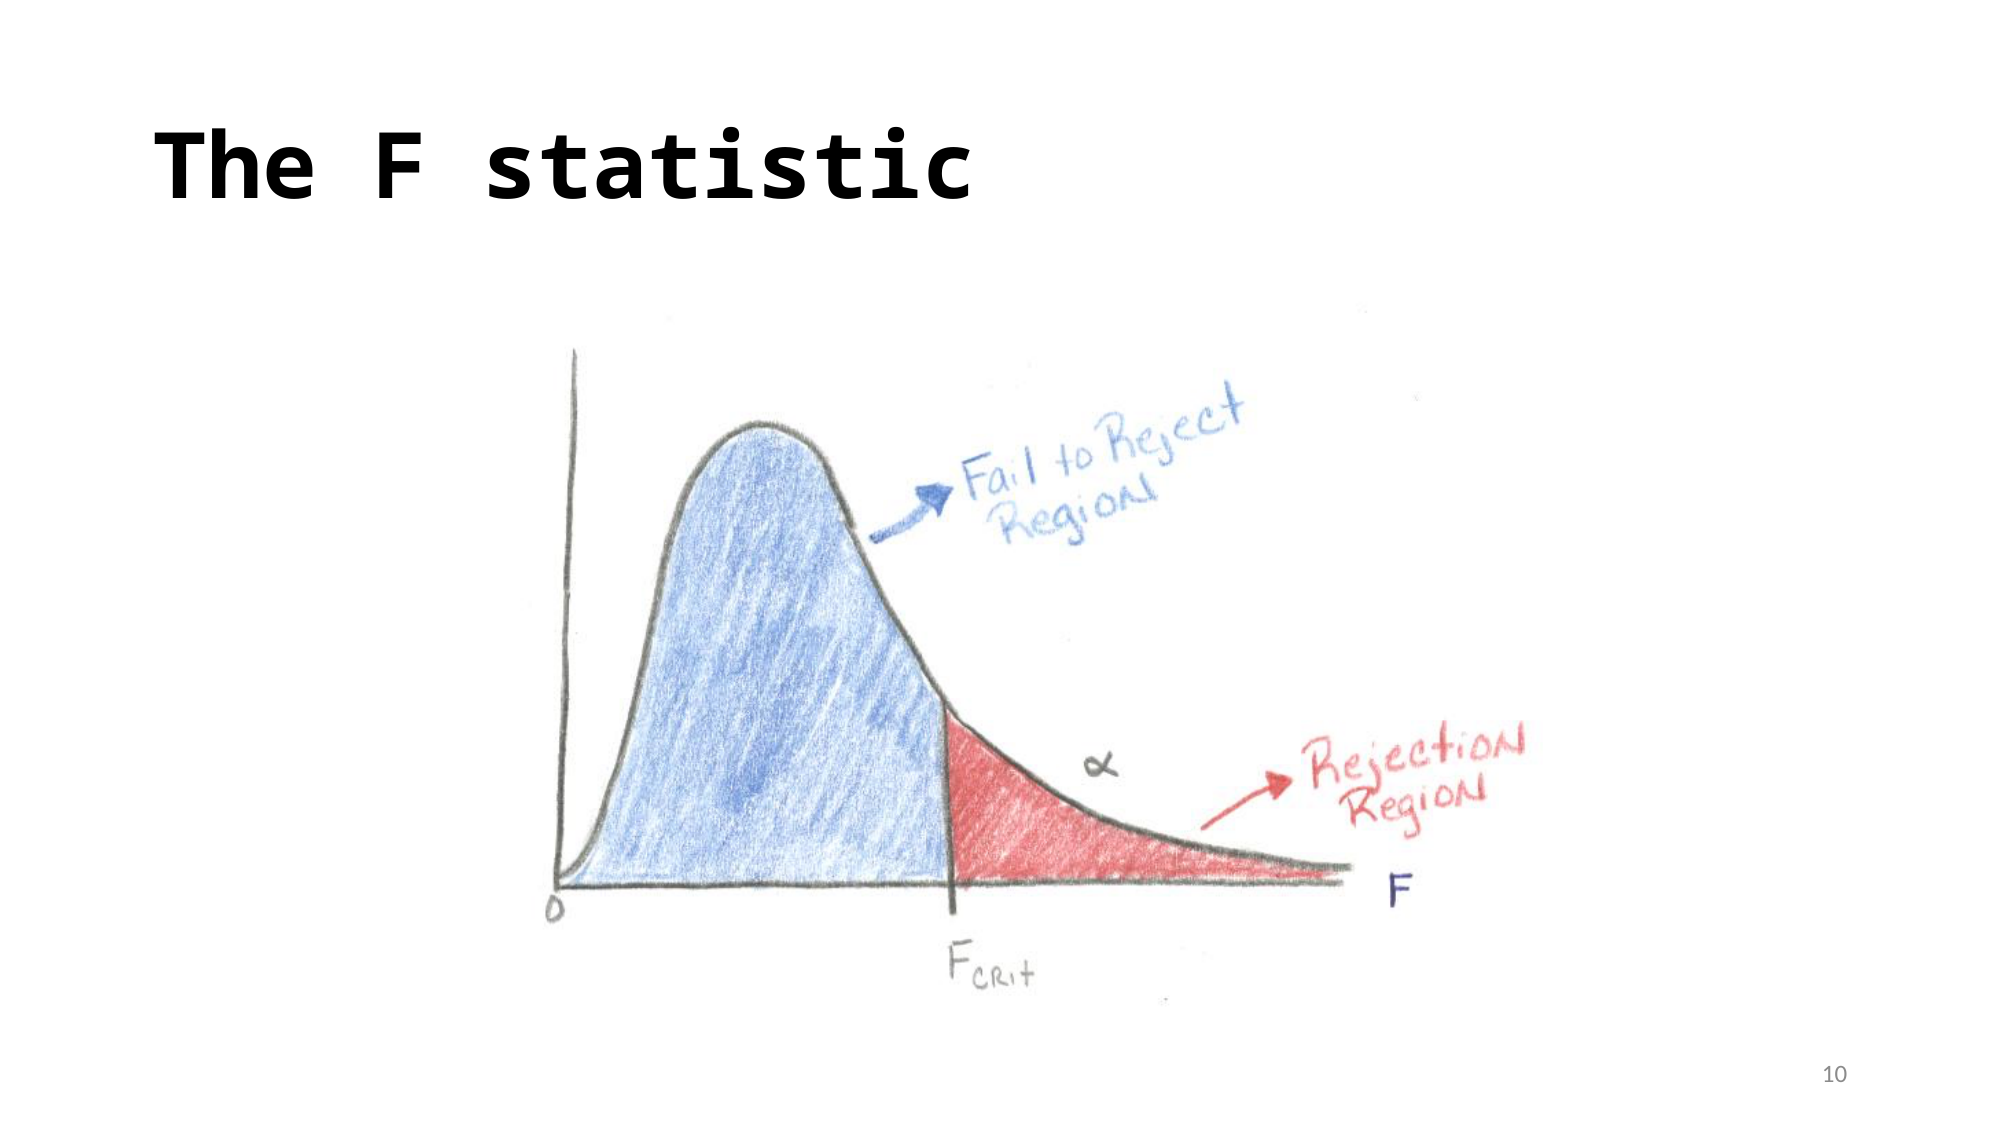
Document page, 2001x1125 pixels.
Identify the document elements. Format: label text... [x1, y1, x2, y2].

title The F statistic [137, 59, 1953, 278]
picture [509, 258, 1580, 1026]
slide_number 10 [1412, 1042, 1863, 1103]
